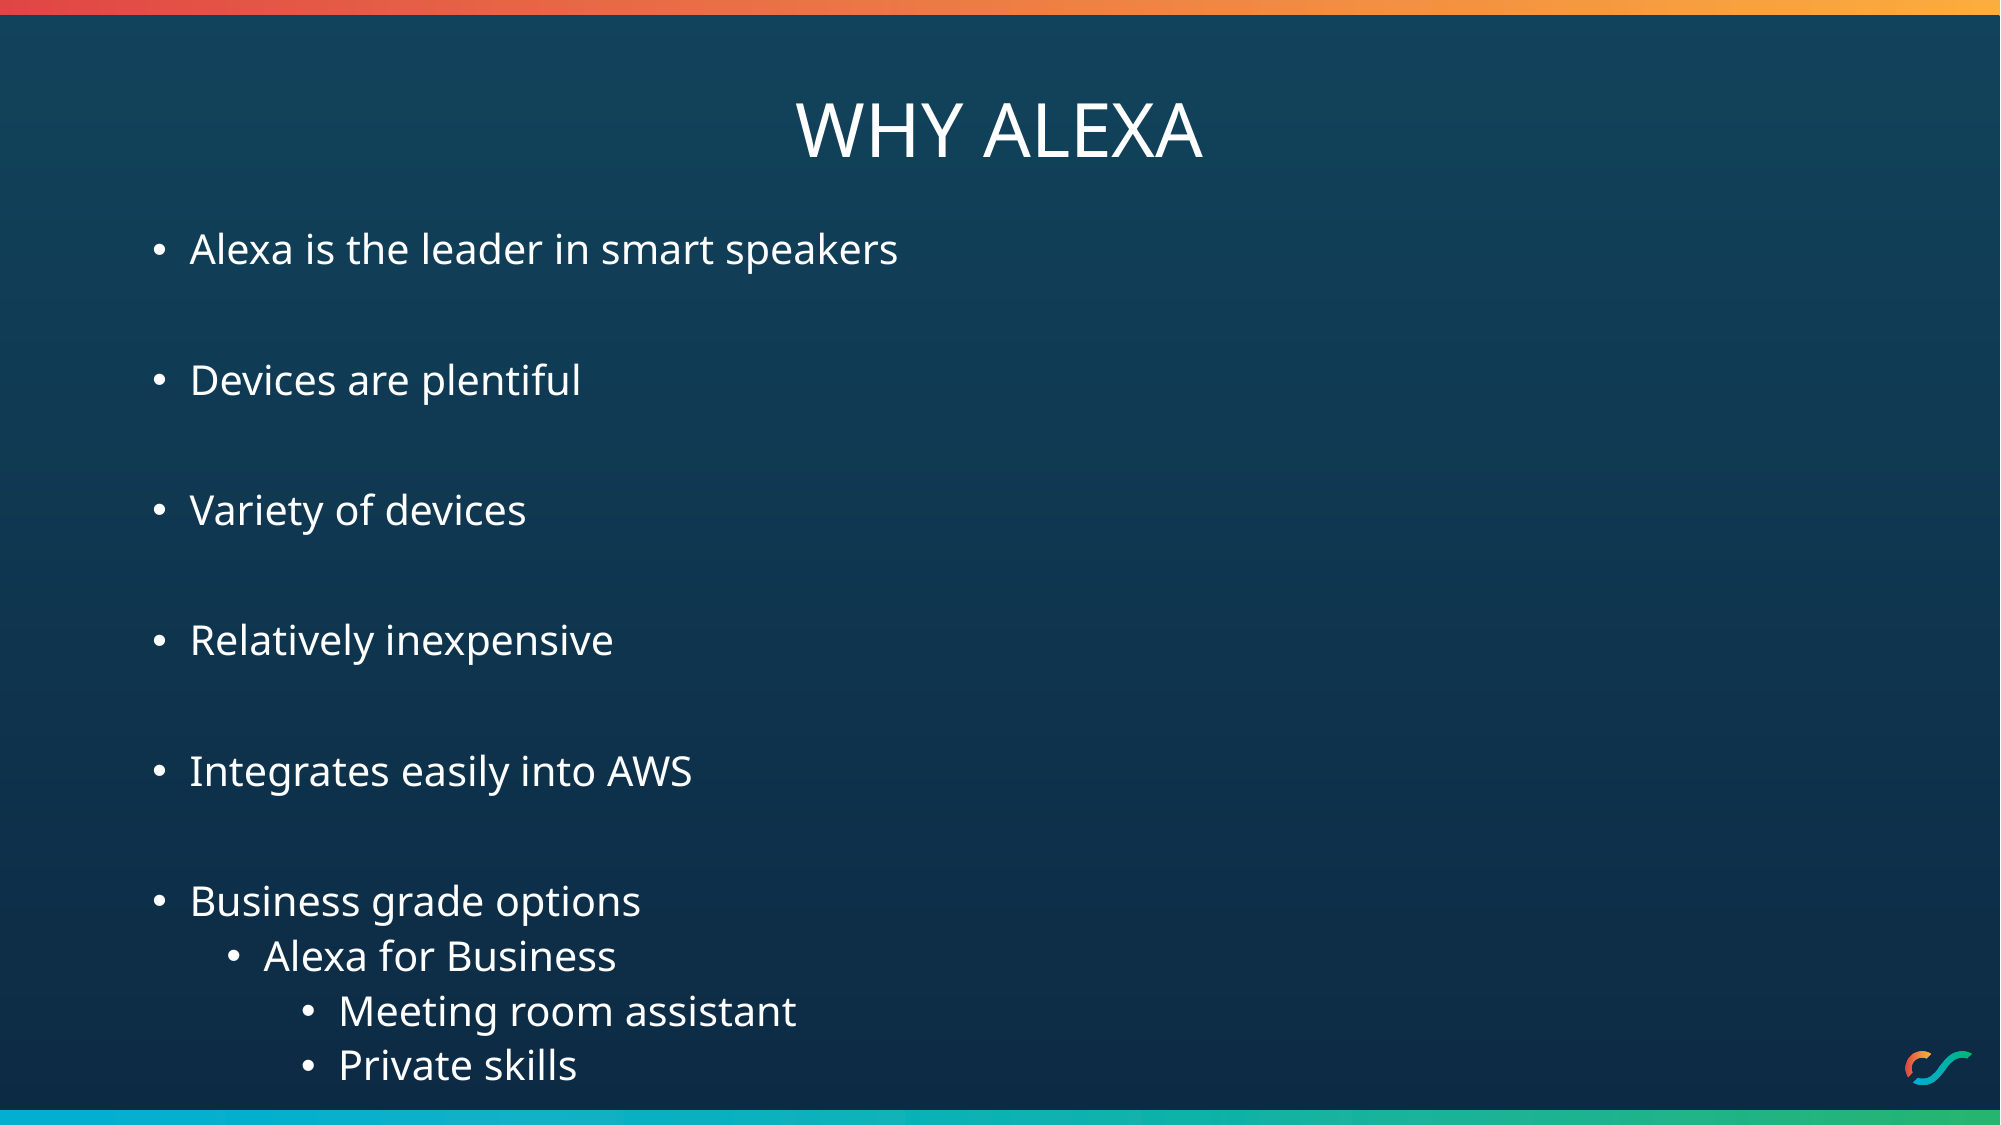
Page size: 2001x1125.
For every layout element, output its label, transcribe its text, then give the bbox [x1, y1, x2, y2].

list Alexa is the leader in smart speakers Devices are plentiful Variety of devices Relatively inexpensive Integrates easily into AWS Business grade options Alexa for Business Meeting room assistant Private skills [137, 221, 1863, 1098]
picture [0, 0, 2000, 16]
title Why Alexa [137, 66, 1863, 201]
picture [0, 1110, 2000, 1125]
picture [1896, 1041, 1982, 1095]
